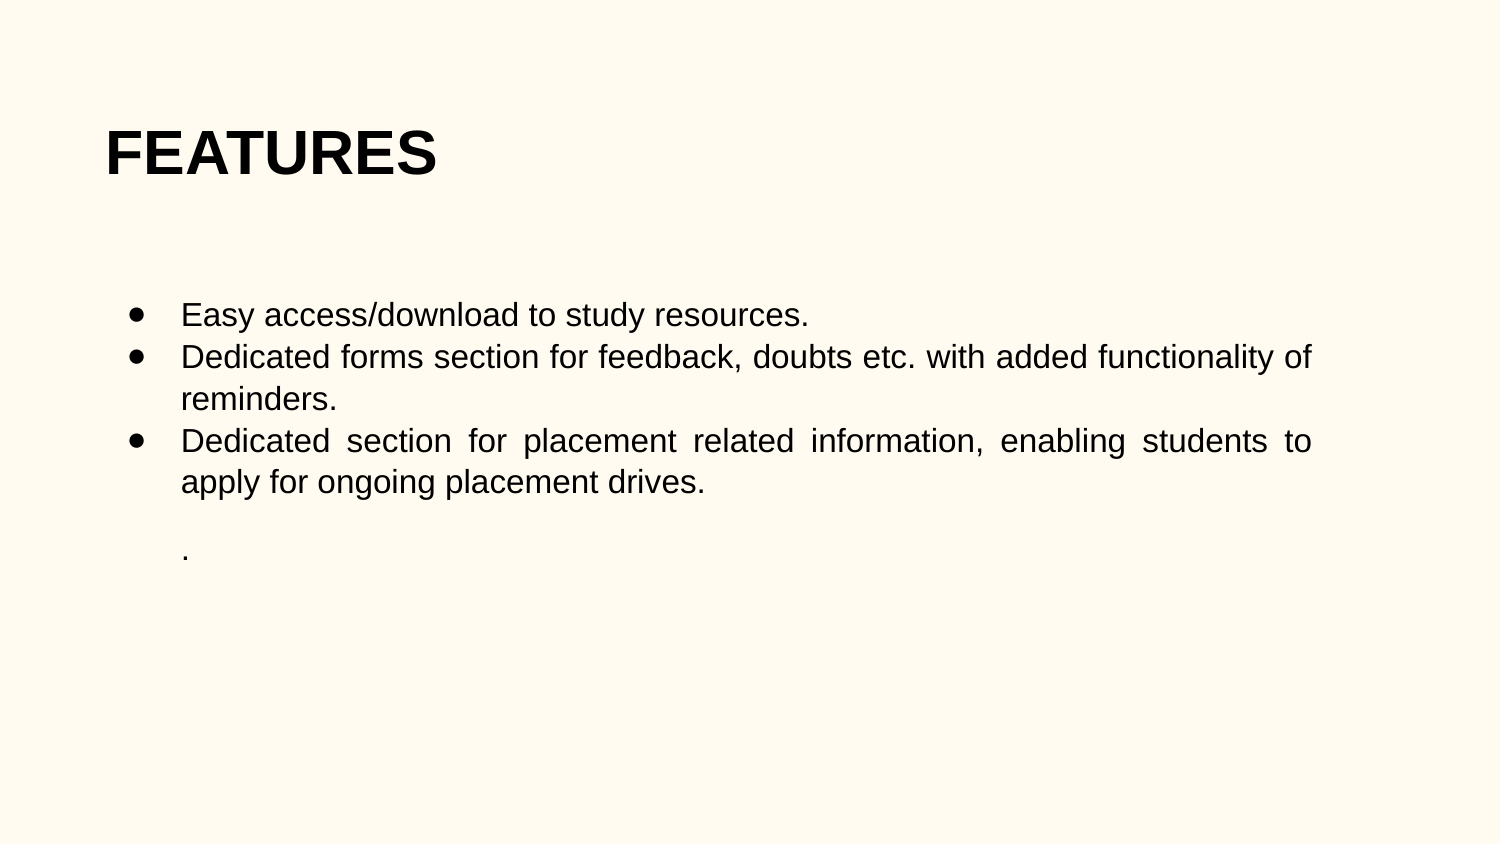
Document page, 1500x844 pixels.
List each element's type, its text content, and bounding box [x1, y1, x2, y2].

title FEATURES [90, 82, 1193, 203]
list Easy access/download to study resources. Dedicated forms section for feedback, doubts etc. with added functionality of reminders. Dedicated section for placement related information, enabling students to apply for ongoing placement drives. . [90, 276, 1330, 705]
